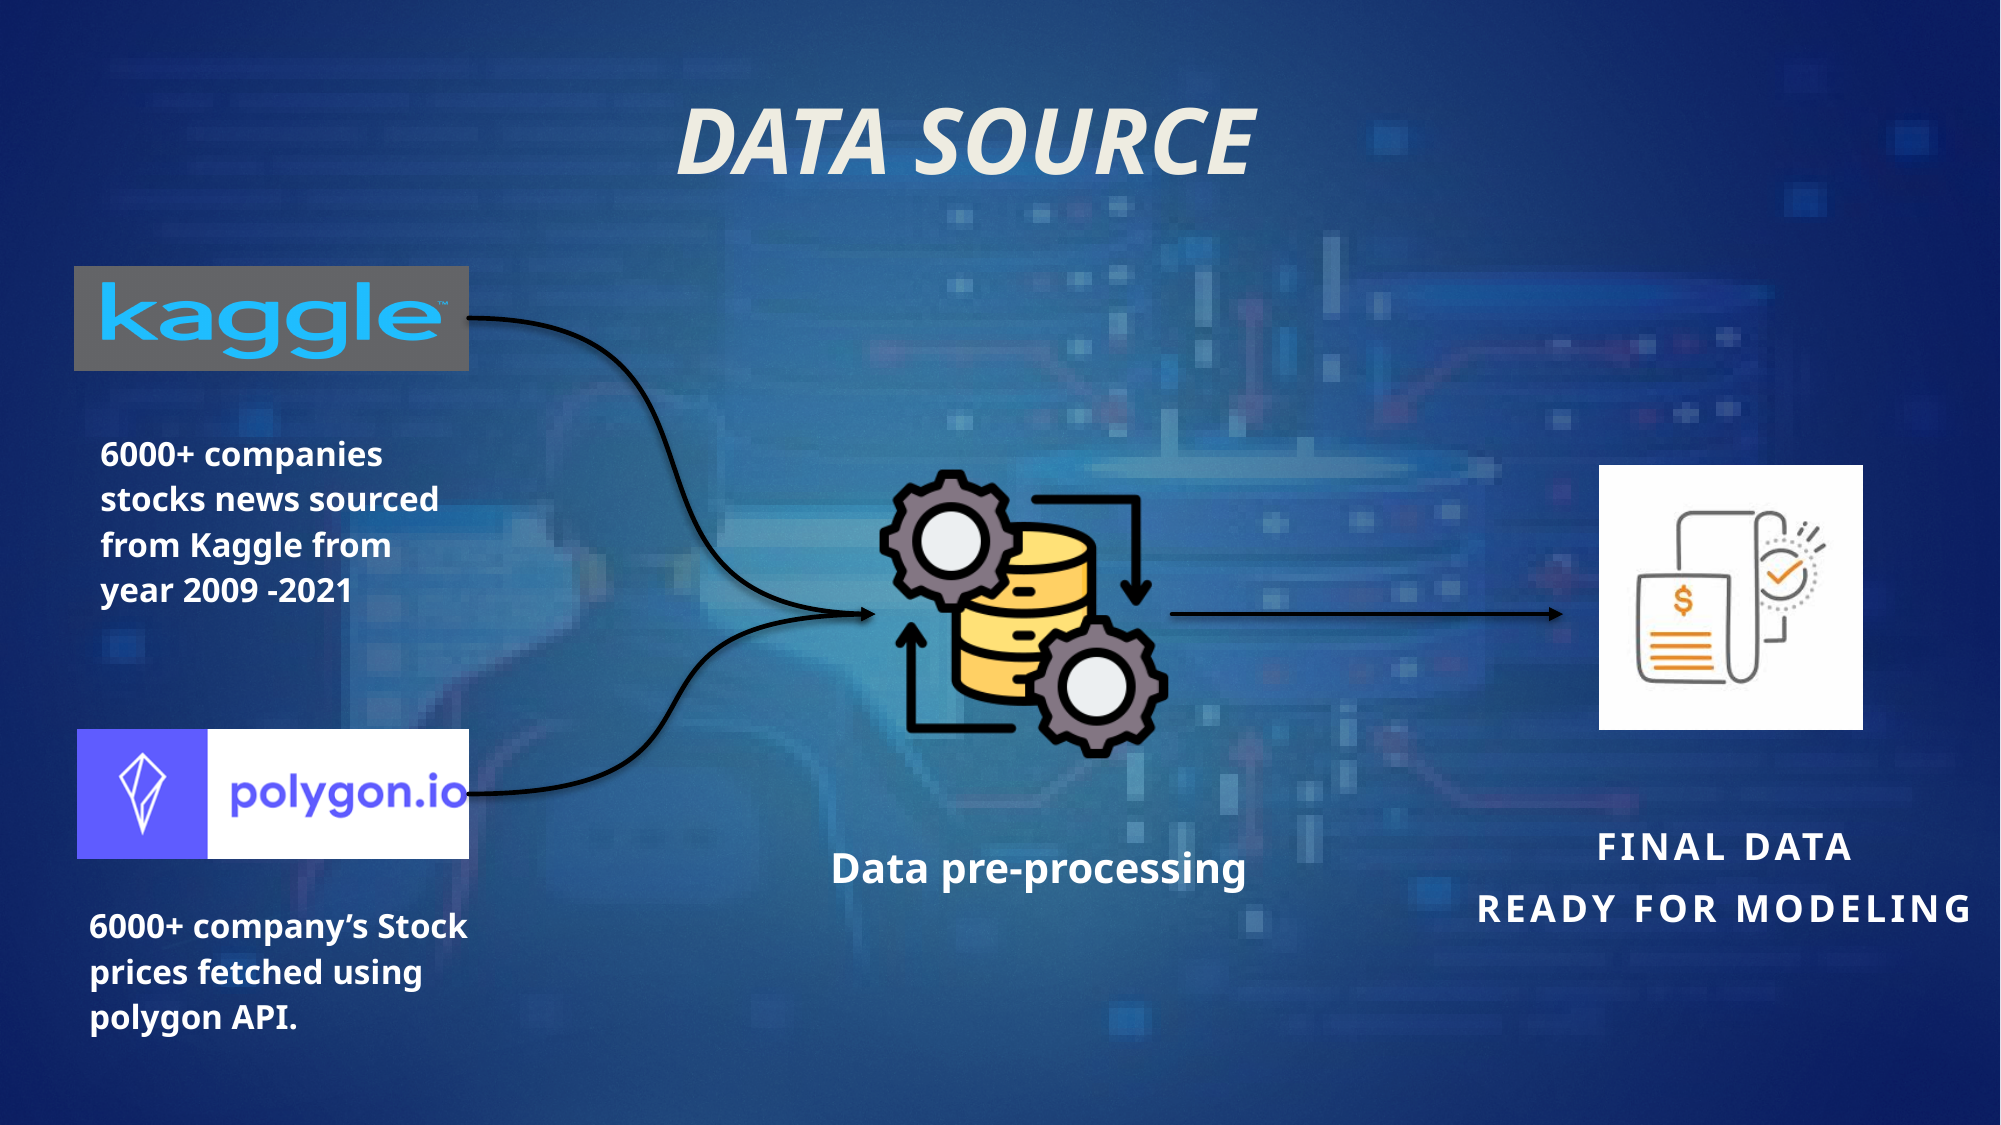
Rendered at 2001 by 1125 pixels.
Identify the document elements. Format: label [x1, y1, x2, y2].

text_box [468, 317, 876, 615]
picture [0, 0, 2000, 1125]
text_box [468, 624, 876, 795]
